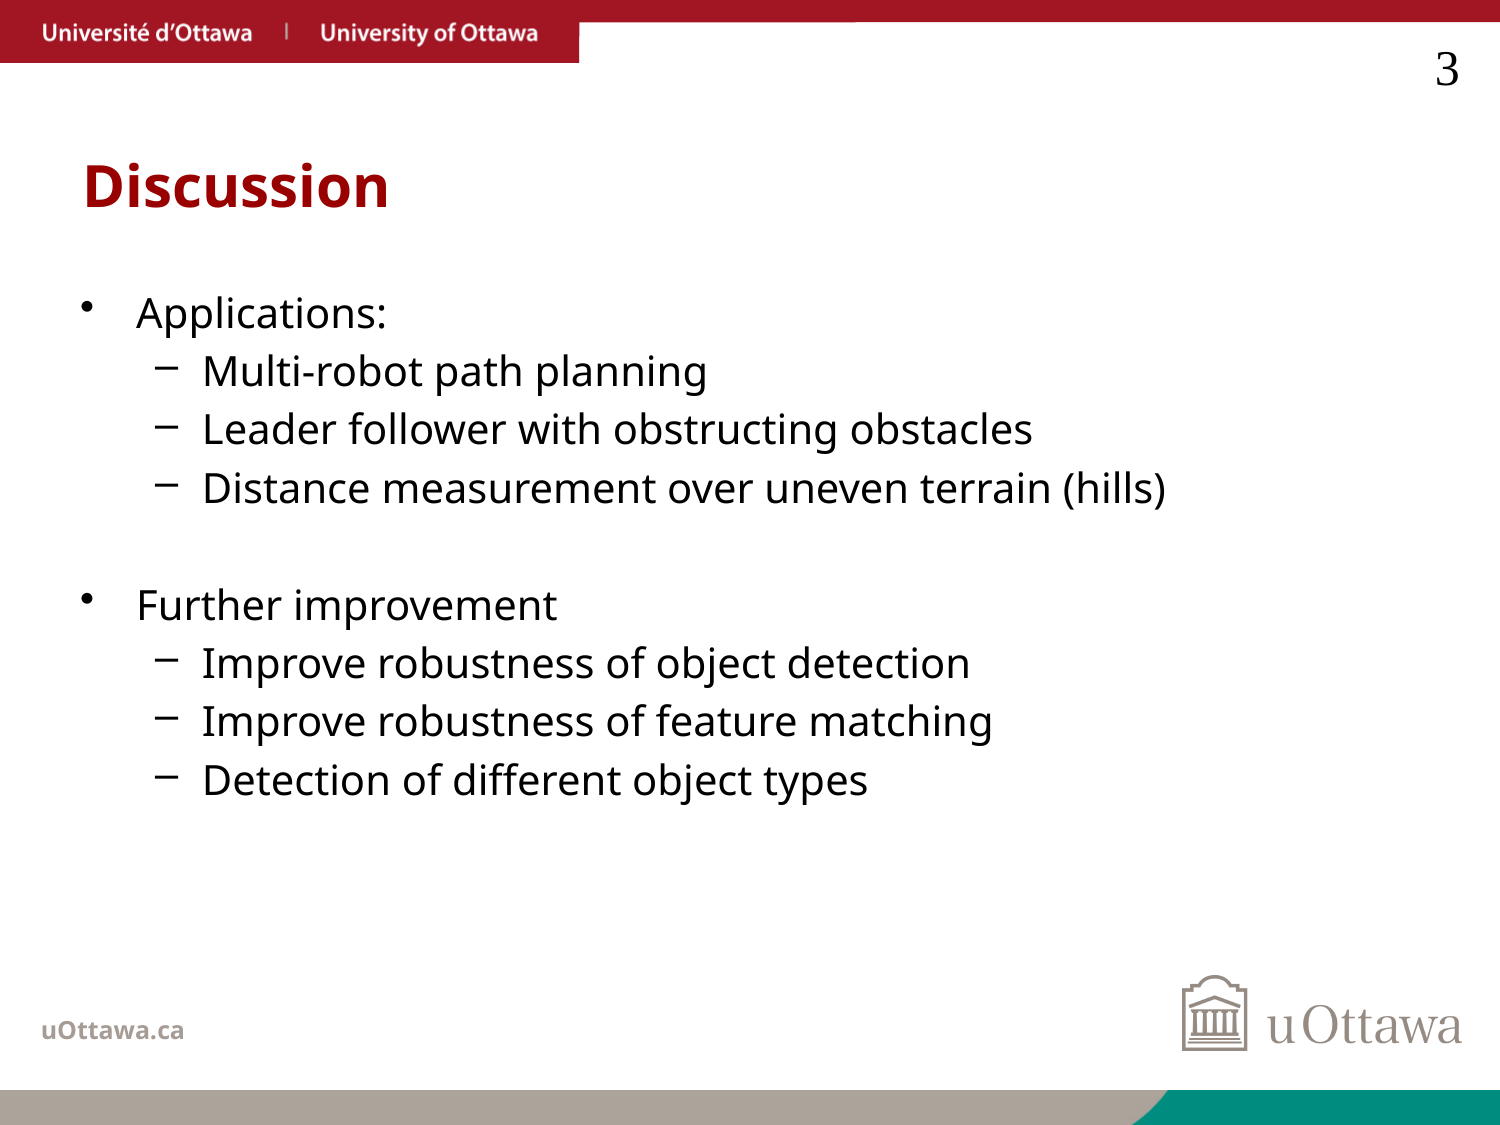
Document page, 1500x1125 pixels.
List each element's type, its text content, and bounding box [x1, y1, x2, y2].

picture [0, 1090, 1500, 1125]
list Applications: Multi-robot path planning Leader follower with obstructing obstacles Distance measurement over uneven terrain (hills) Further improvement Improve robustness of object detection Improve robustness of feature matching Detection of different object types [64, 278, 1340, 895]
title Discussion [67, 113, 1344, 256]
text_box 3 [1419, 27, 1473, 103]
picture [1182, 975, 1462, 1051]
picture [0, 0, 1500, 63]
